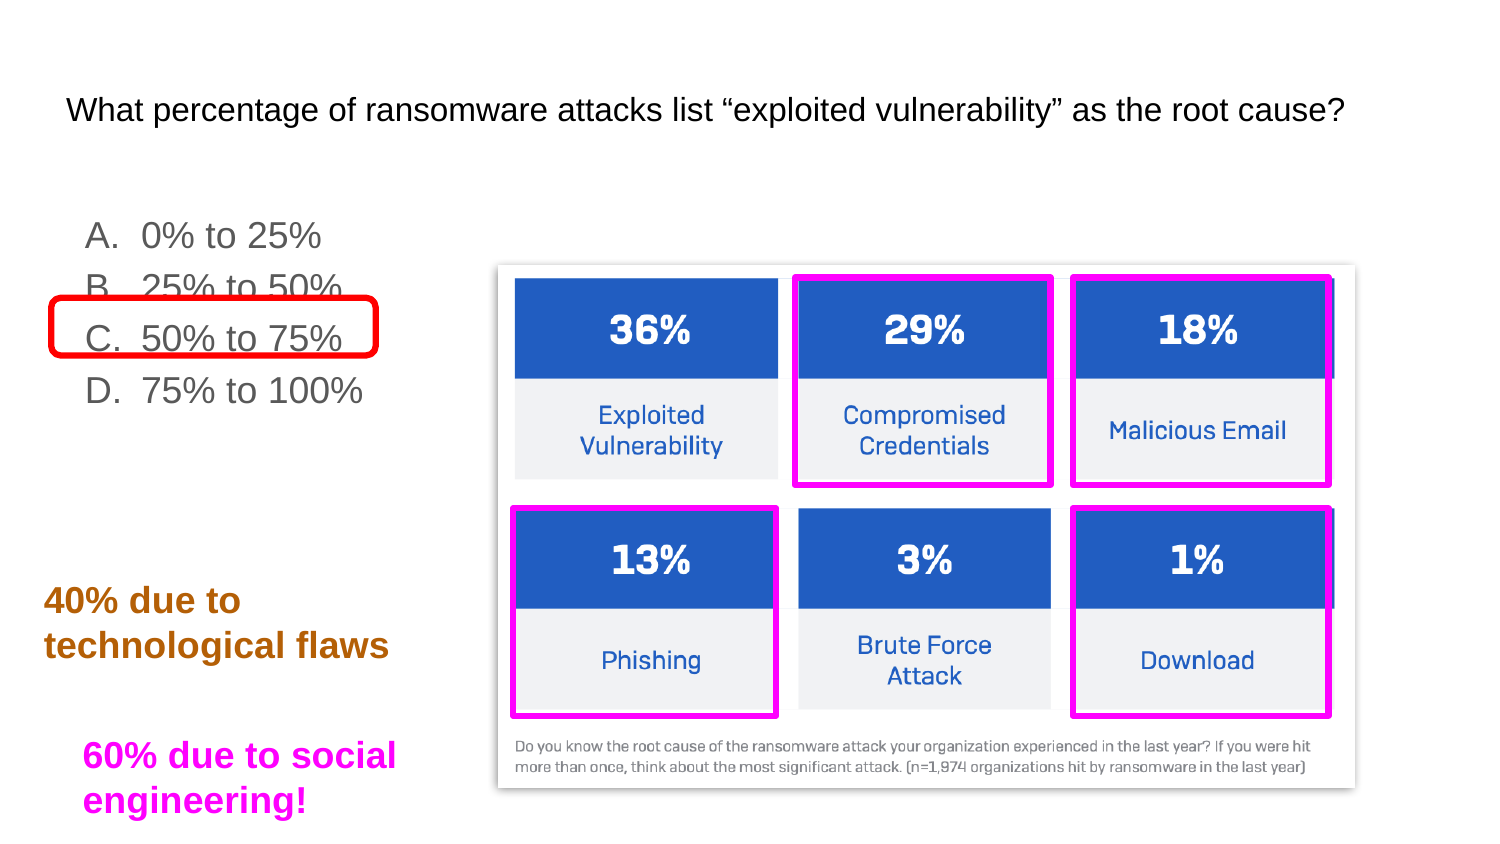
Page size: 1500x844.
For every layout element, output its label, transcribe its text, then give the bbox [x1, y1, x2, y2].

list 0% to 25% 25% to 50% 50% to 75% 75% to 100% [51, 189, 1449, 750]
picture [498, 265, 1355, 788]
text_box 40% due to technological flaws [28, 560, 460, 675]
title What percentage of ransomware attacks list “exploited vulnerability” as the root cause? [51, 72, 1449, 167]
text_box [51, 297, 376, 356]
text_box 60% due to social engineering! [67, 715, 499, 830]
